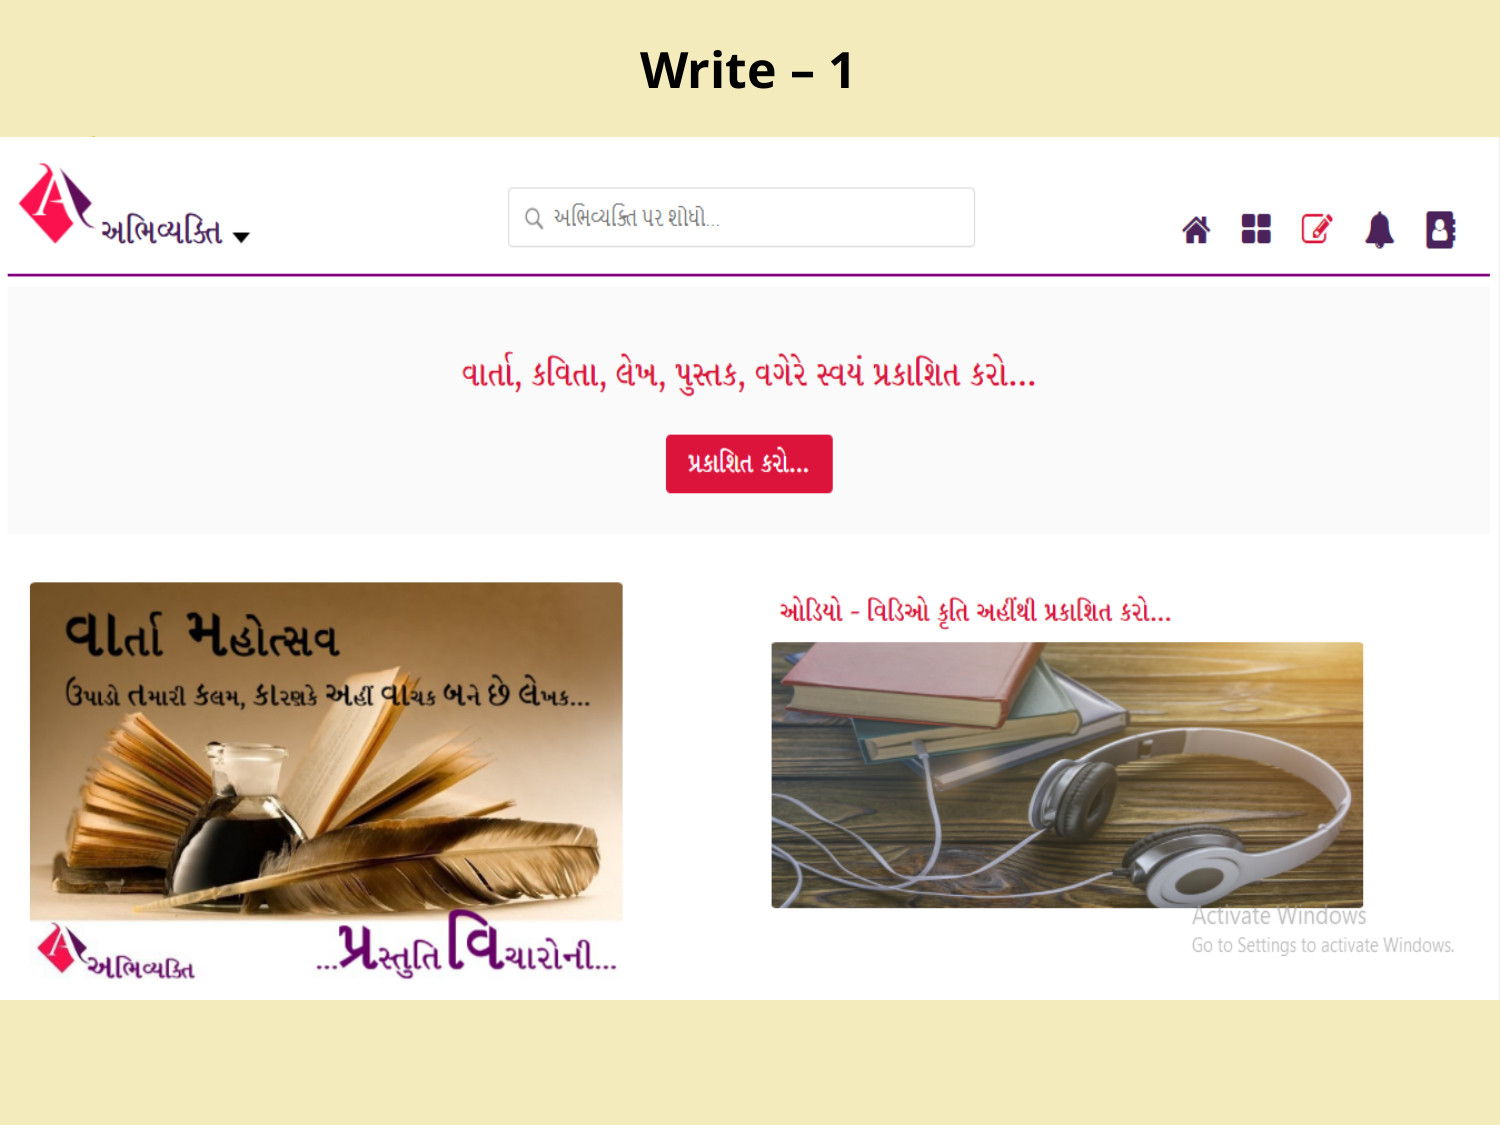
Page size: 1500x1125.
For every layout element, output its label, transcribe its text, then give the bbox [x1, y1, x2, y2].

picture [0, 136, 1500, 1000]
text_box Write – 1 [512, 30, 985, 106]
